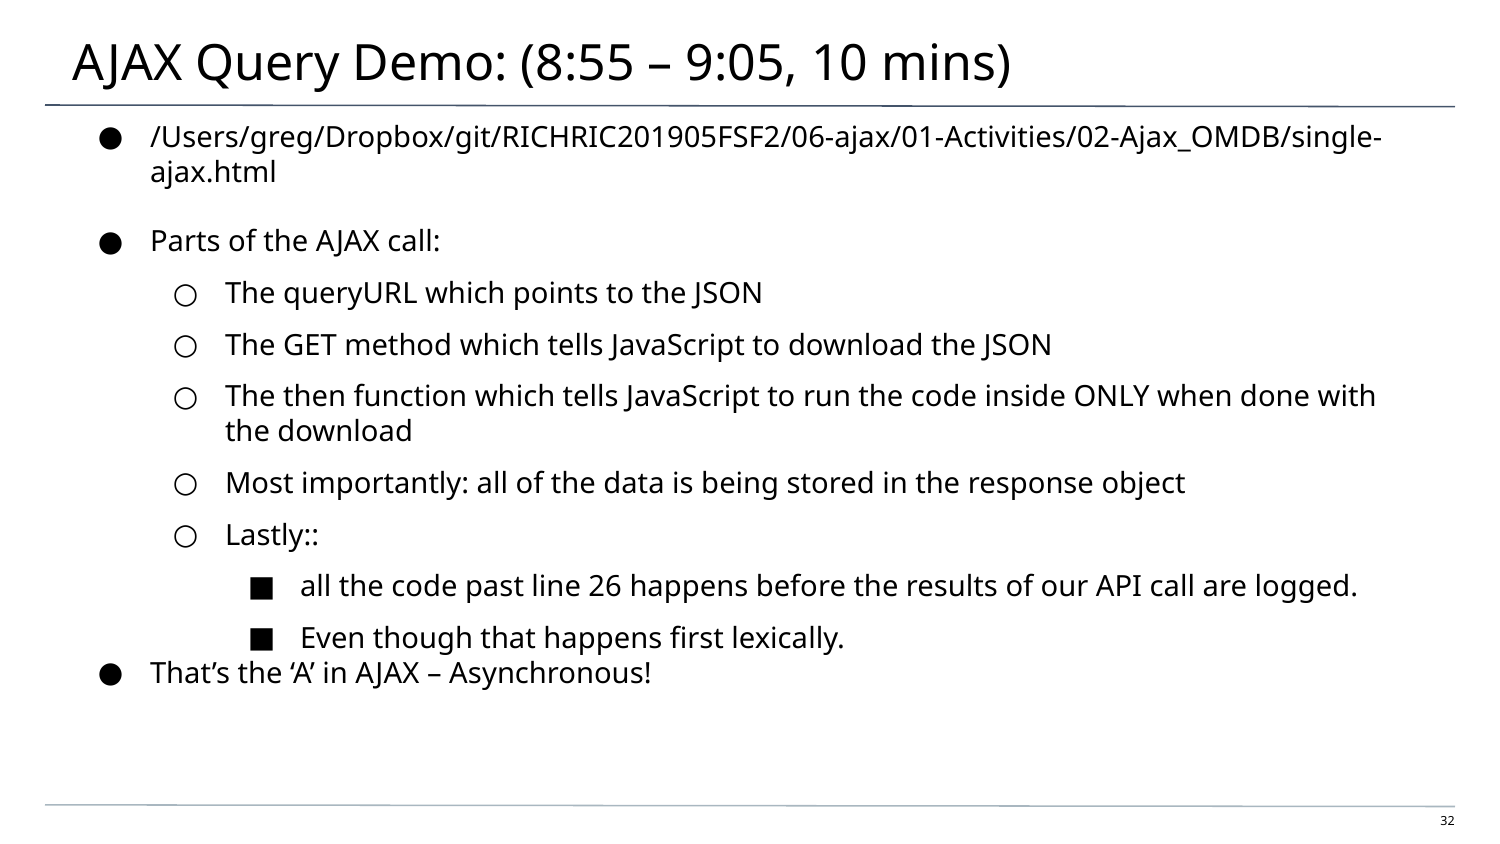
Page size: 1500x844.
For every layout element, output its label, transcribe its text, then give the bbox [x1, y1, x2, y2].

title AJAX Query Demo: (8:55 – 9:05, 10 mins) [0, 0, 1500, 88]
list /Users/greg/Dropbox/git/RICHRIC201905FSF2/06-ajax/01-Activities/02-Ajax_OMDB/single-ajax.html Parts of the AJAX call: The queryURL which points to the JSON The GET method which tells JavaScript to download the JSON The then function which tells JavaScript to run the code inside ONLY when done with the download Most importantly: all of the data is being stored in the response object Lastly:: all the code past line 26 happens before the results of our API call are logged. Even though that happens first lexically. That’s the ‘A’ in AJAX – Asynchronous! [0, 117, 1500, 805]
